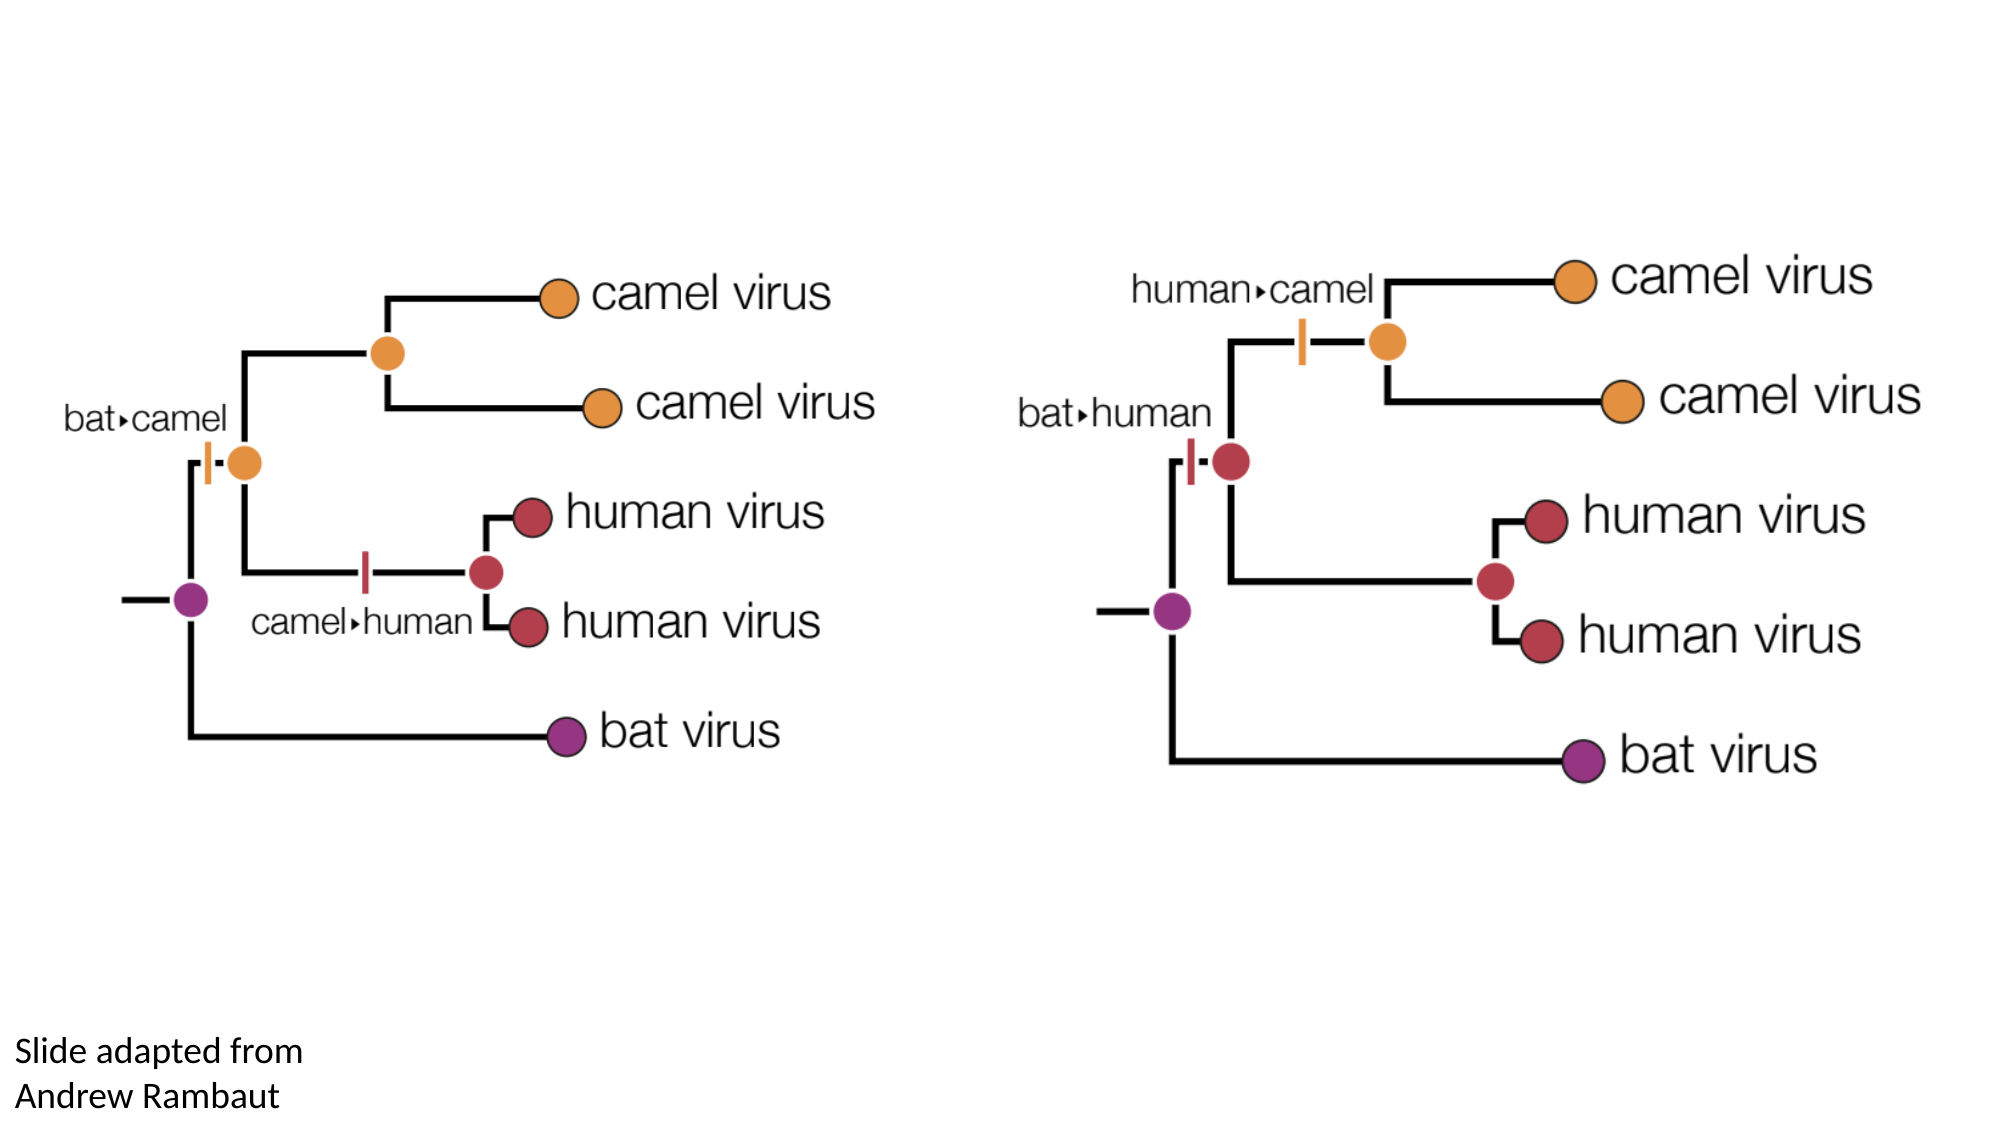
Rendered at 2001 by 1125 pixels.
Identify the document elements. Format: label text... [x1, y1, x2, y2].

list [999, 179, 1995, 831]
picture [41, 179, 956, 831]
text_box Slide adapted from Andrew Rambaut [0, 1018, 441, 1124]
